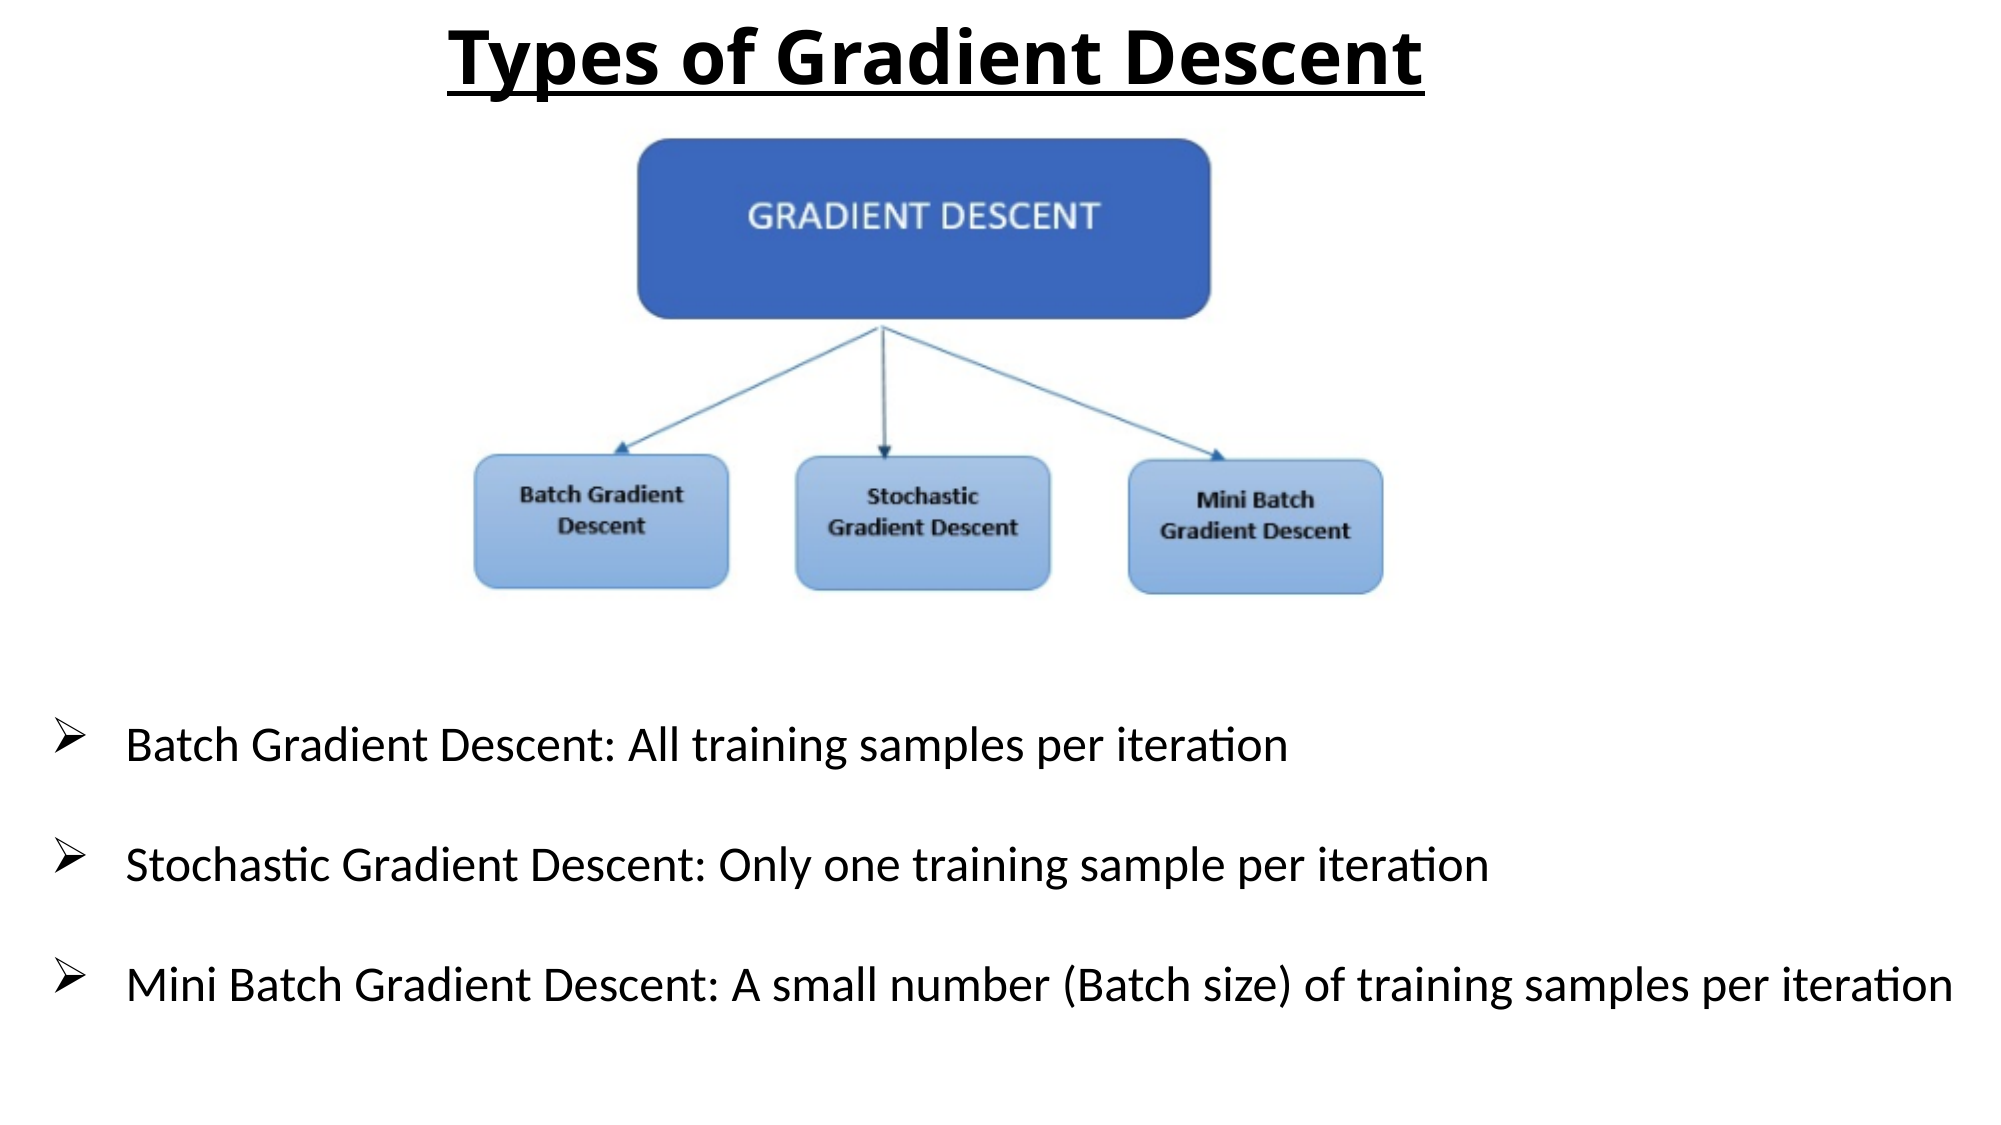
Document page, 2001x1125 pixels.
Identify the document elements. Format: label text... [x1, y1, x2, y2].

text_box Types of Gradient Descent [432, 2, 1440, 108]
picture [448, 108, 1402, 618]
text_box Batch Gradient Descent: All training samples per iteration Stochastic Gradient Descent: Only one training sample per iteration Mini Batch Gradient Descent: A small number (Batch size) of training samples per iteration [35, 644, 1984, 1020]
